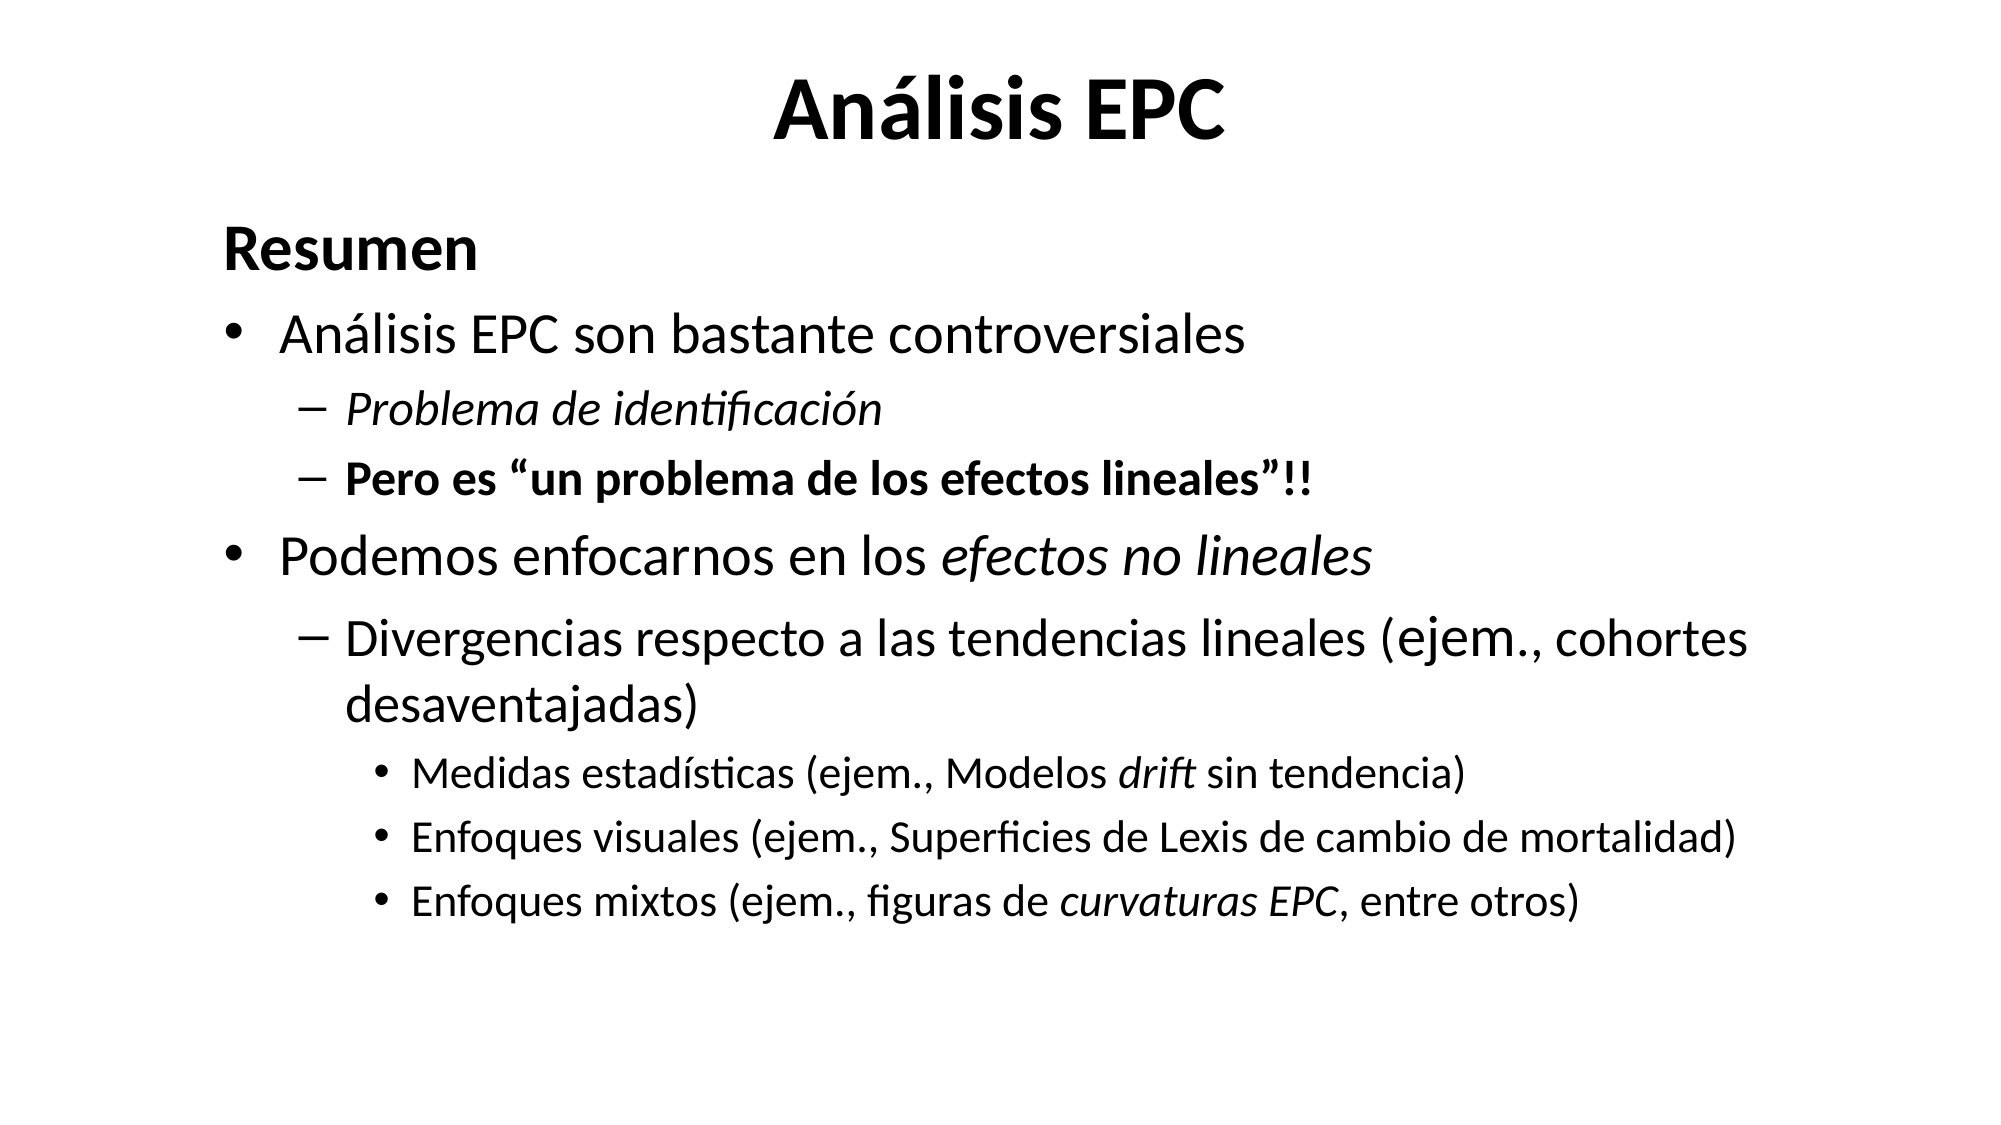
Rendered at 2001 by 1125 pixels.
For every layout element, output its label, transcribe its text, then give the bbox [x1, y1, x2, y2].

title Análisis EPC [324, 8, 1675, 196]
list Resumen Análisis EPC son bastante controversiales Problema de identificación Pero es “un problema de los efectos lineales”!! Podemos enfocarnos en los efectos no lineales Divergencias respecto a las tendencias lineales (ejem., cohortes desaventajadas) Medidas estadísticas (ejem., Modelos drift sin tendencia) Enfoques visuales (ejem., Superficies de Lexis de cambio de mortalidad) Enfoques mixtos (ejem., figuras de curvaturas EPC, entre otros) [208, 196, 1780, 1064]
